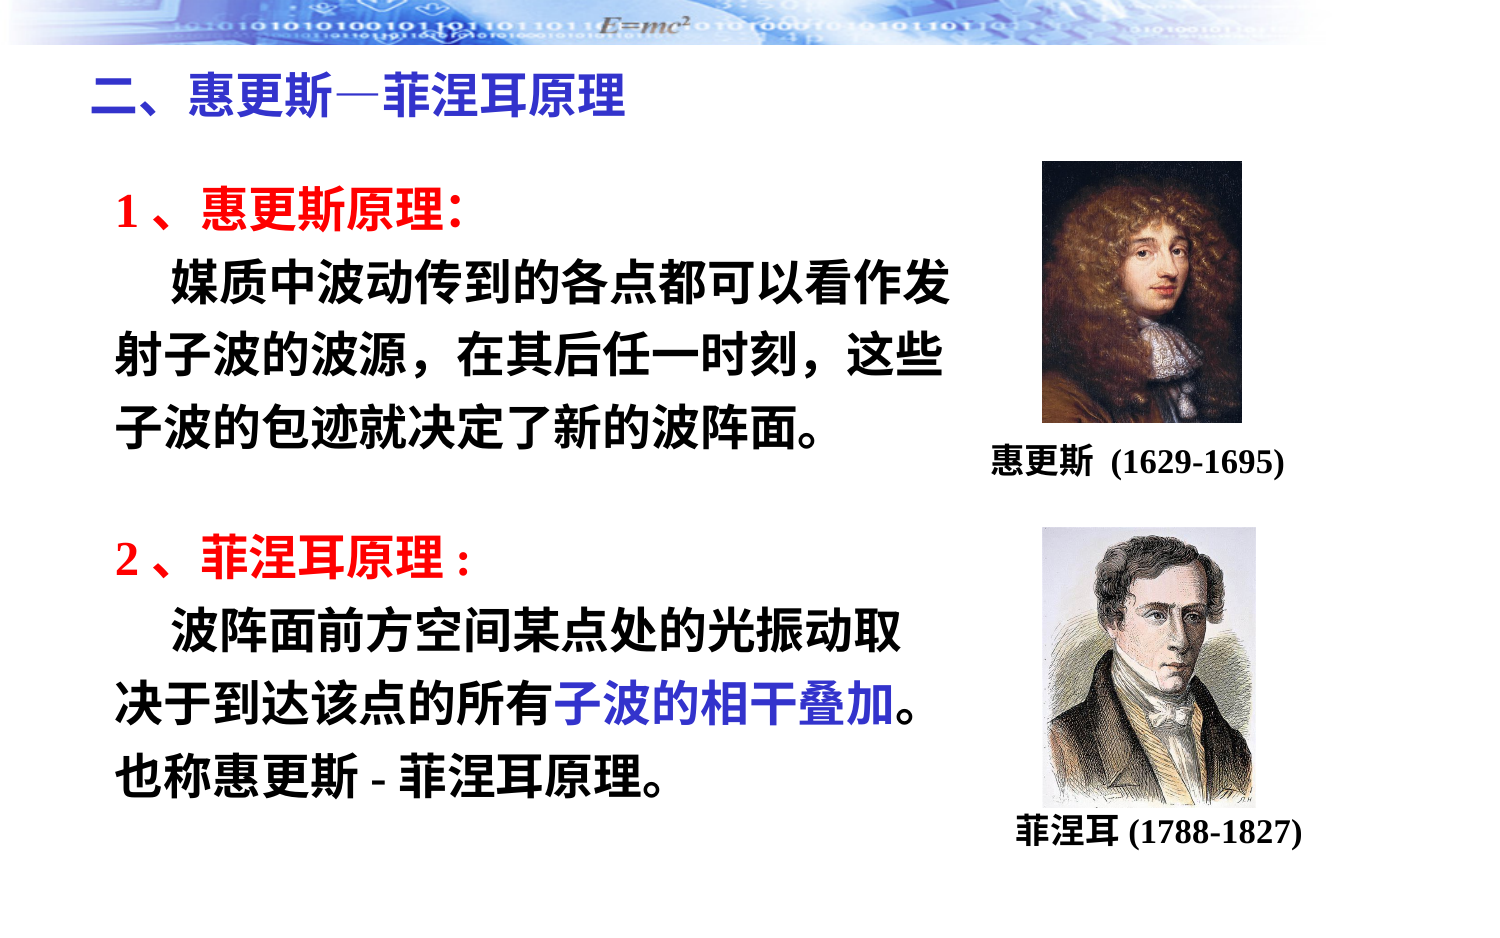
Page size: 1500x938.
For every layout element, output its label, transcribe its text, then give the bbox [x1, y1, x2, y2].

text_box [1003, 527, 1316, 855]
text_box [977, 161, 1307, 489]
text_box 二、惠更斯—菲涅耳原理 [74, 57, 748, 131]
text_box 1、惠更斯原理： 媒质中波动传到的各点都可以看作发射子波的波源，在其后任一时刻，这些子波的包迹就决定了新的波阵面。 [100, 156, 977, 463]
picture [0, 0, 1500, 45]
text_box 2、菲涅耳原理: 波阵面前方空间某点处的光振动取决于到达该点的所有子波的相干叠加。也称惠更斯-菲涅耳原理。 [100, 504, 965, 812]
